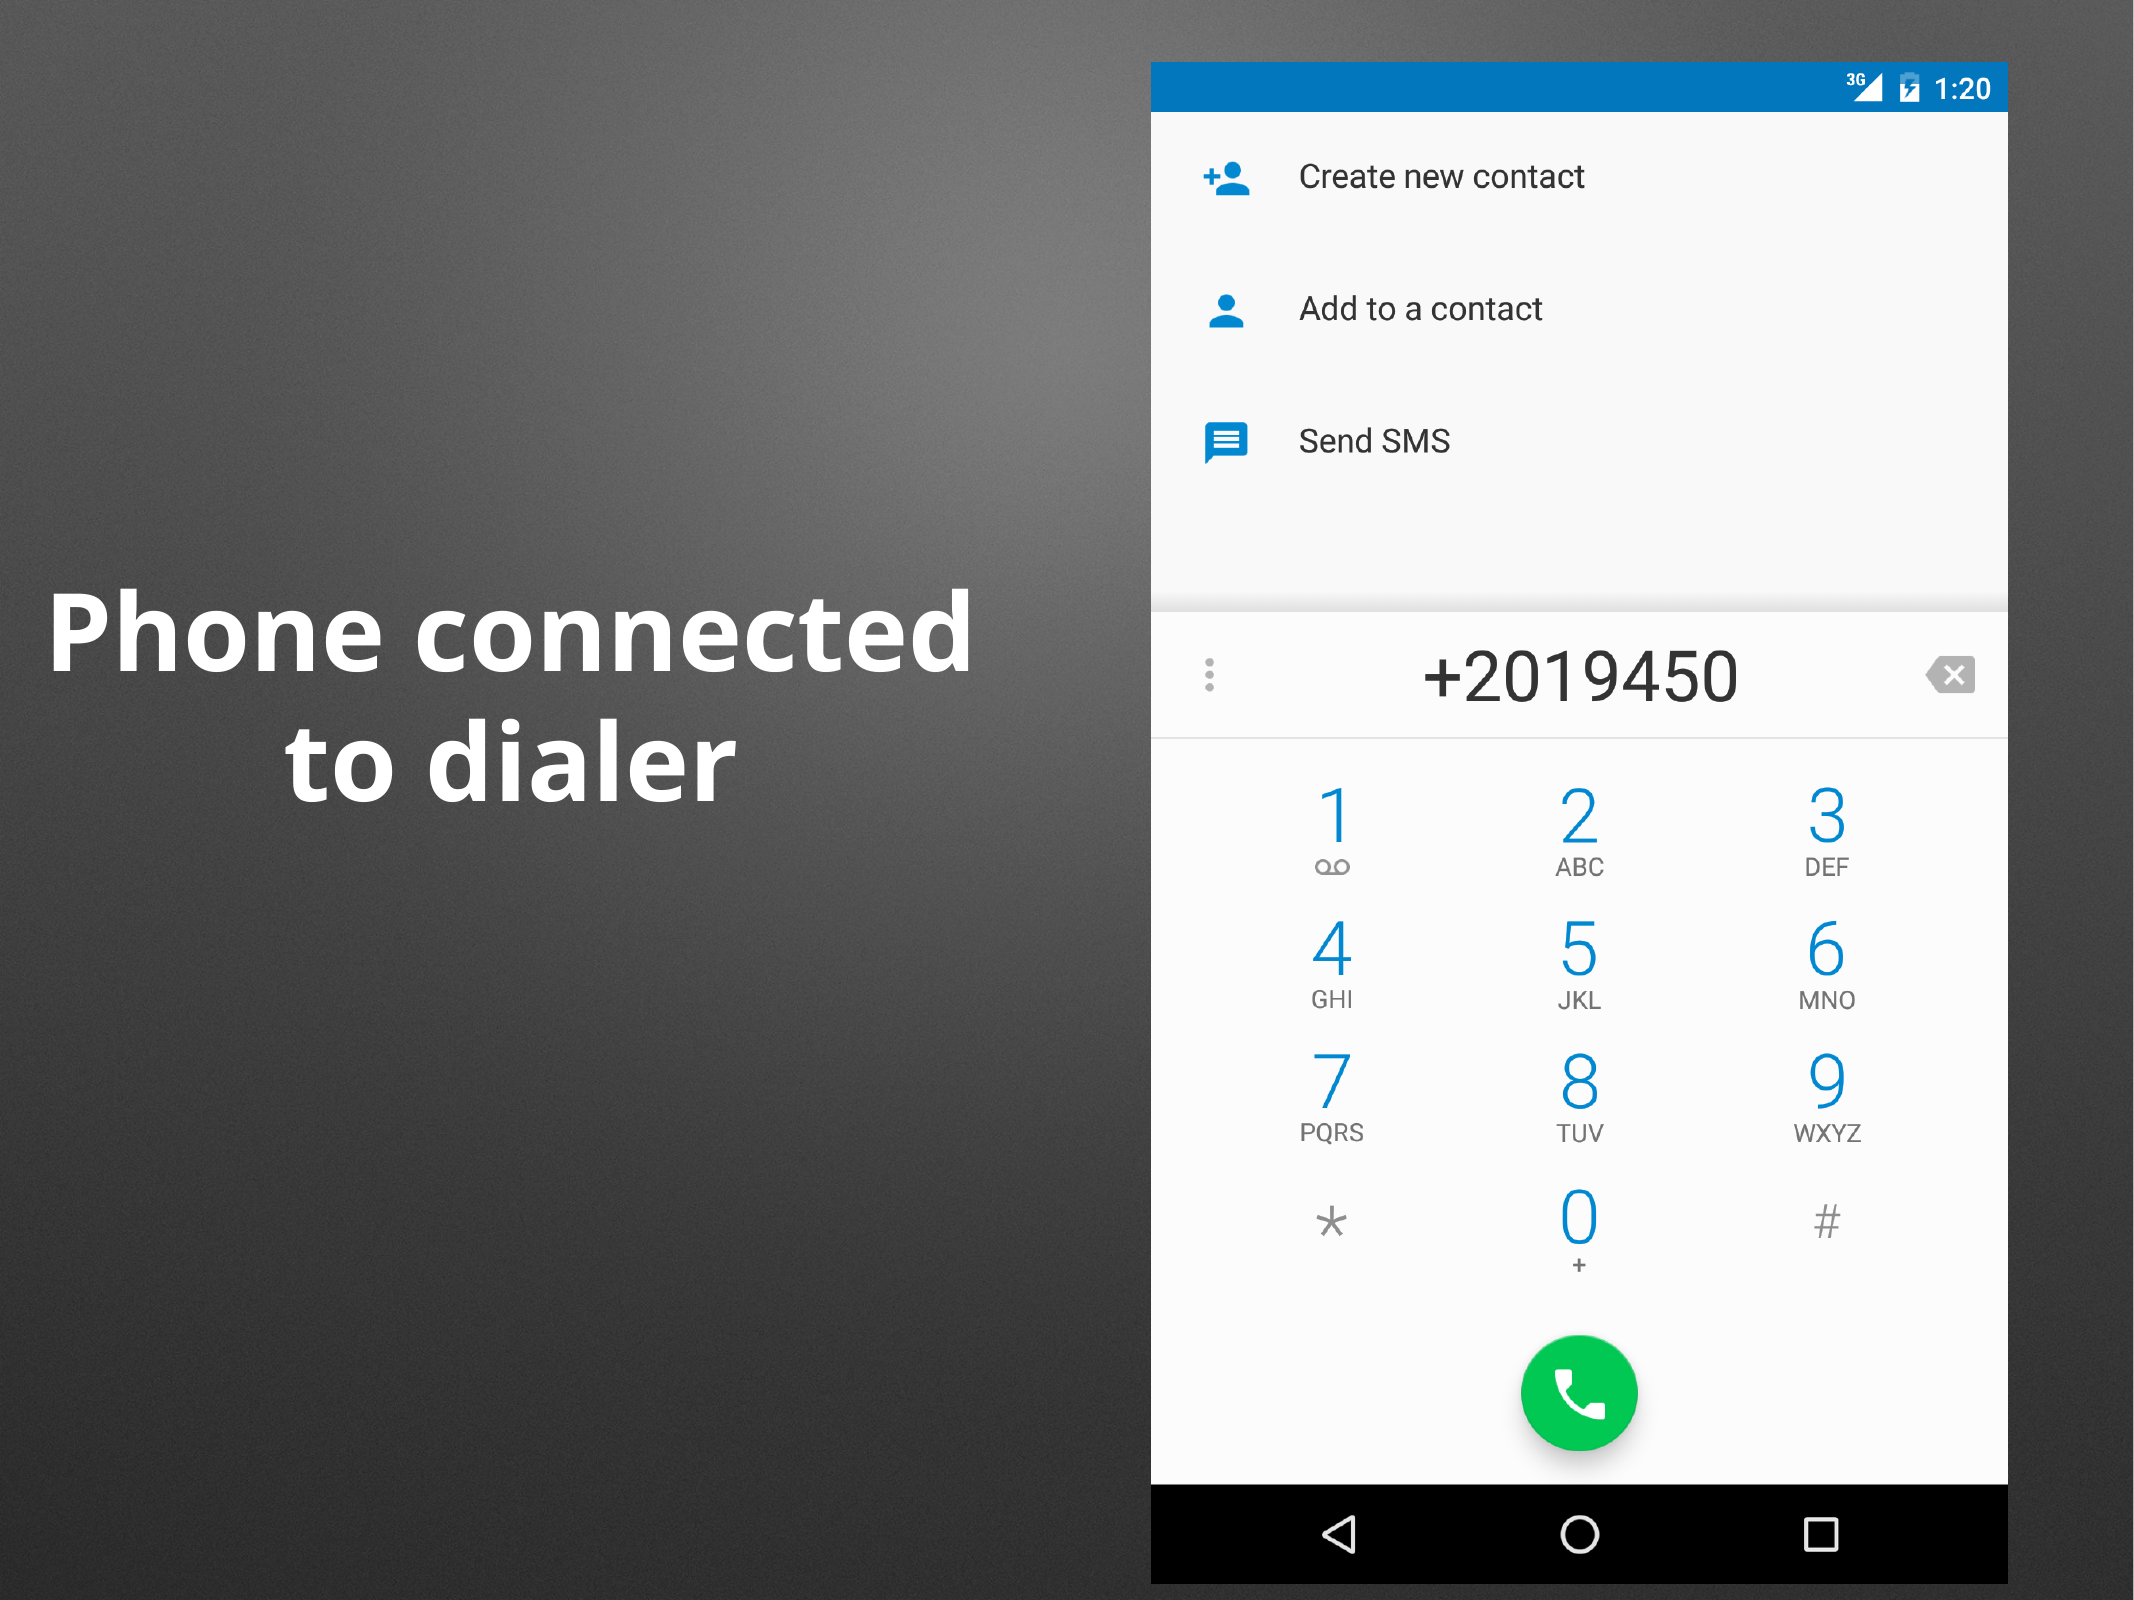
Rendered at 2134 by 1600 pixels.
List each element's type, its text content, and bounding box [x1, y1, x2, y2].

title Phone connected to dialer [13, 68, 1009, 824]
picture [0, 0, 2134, 1600]
